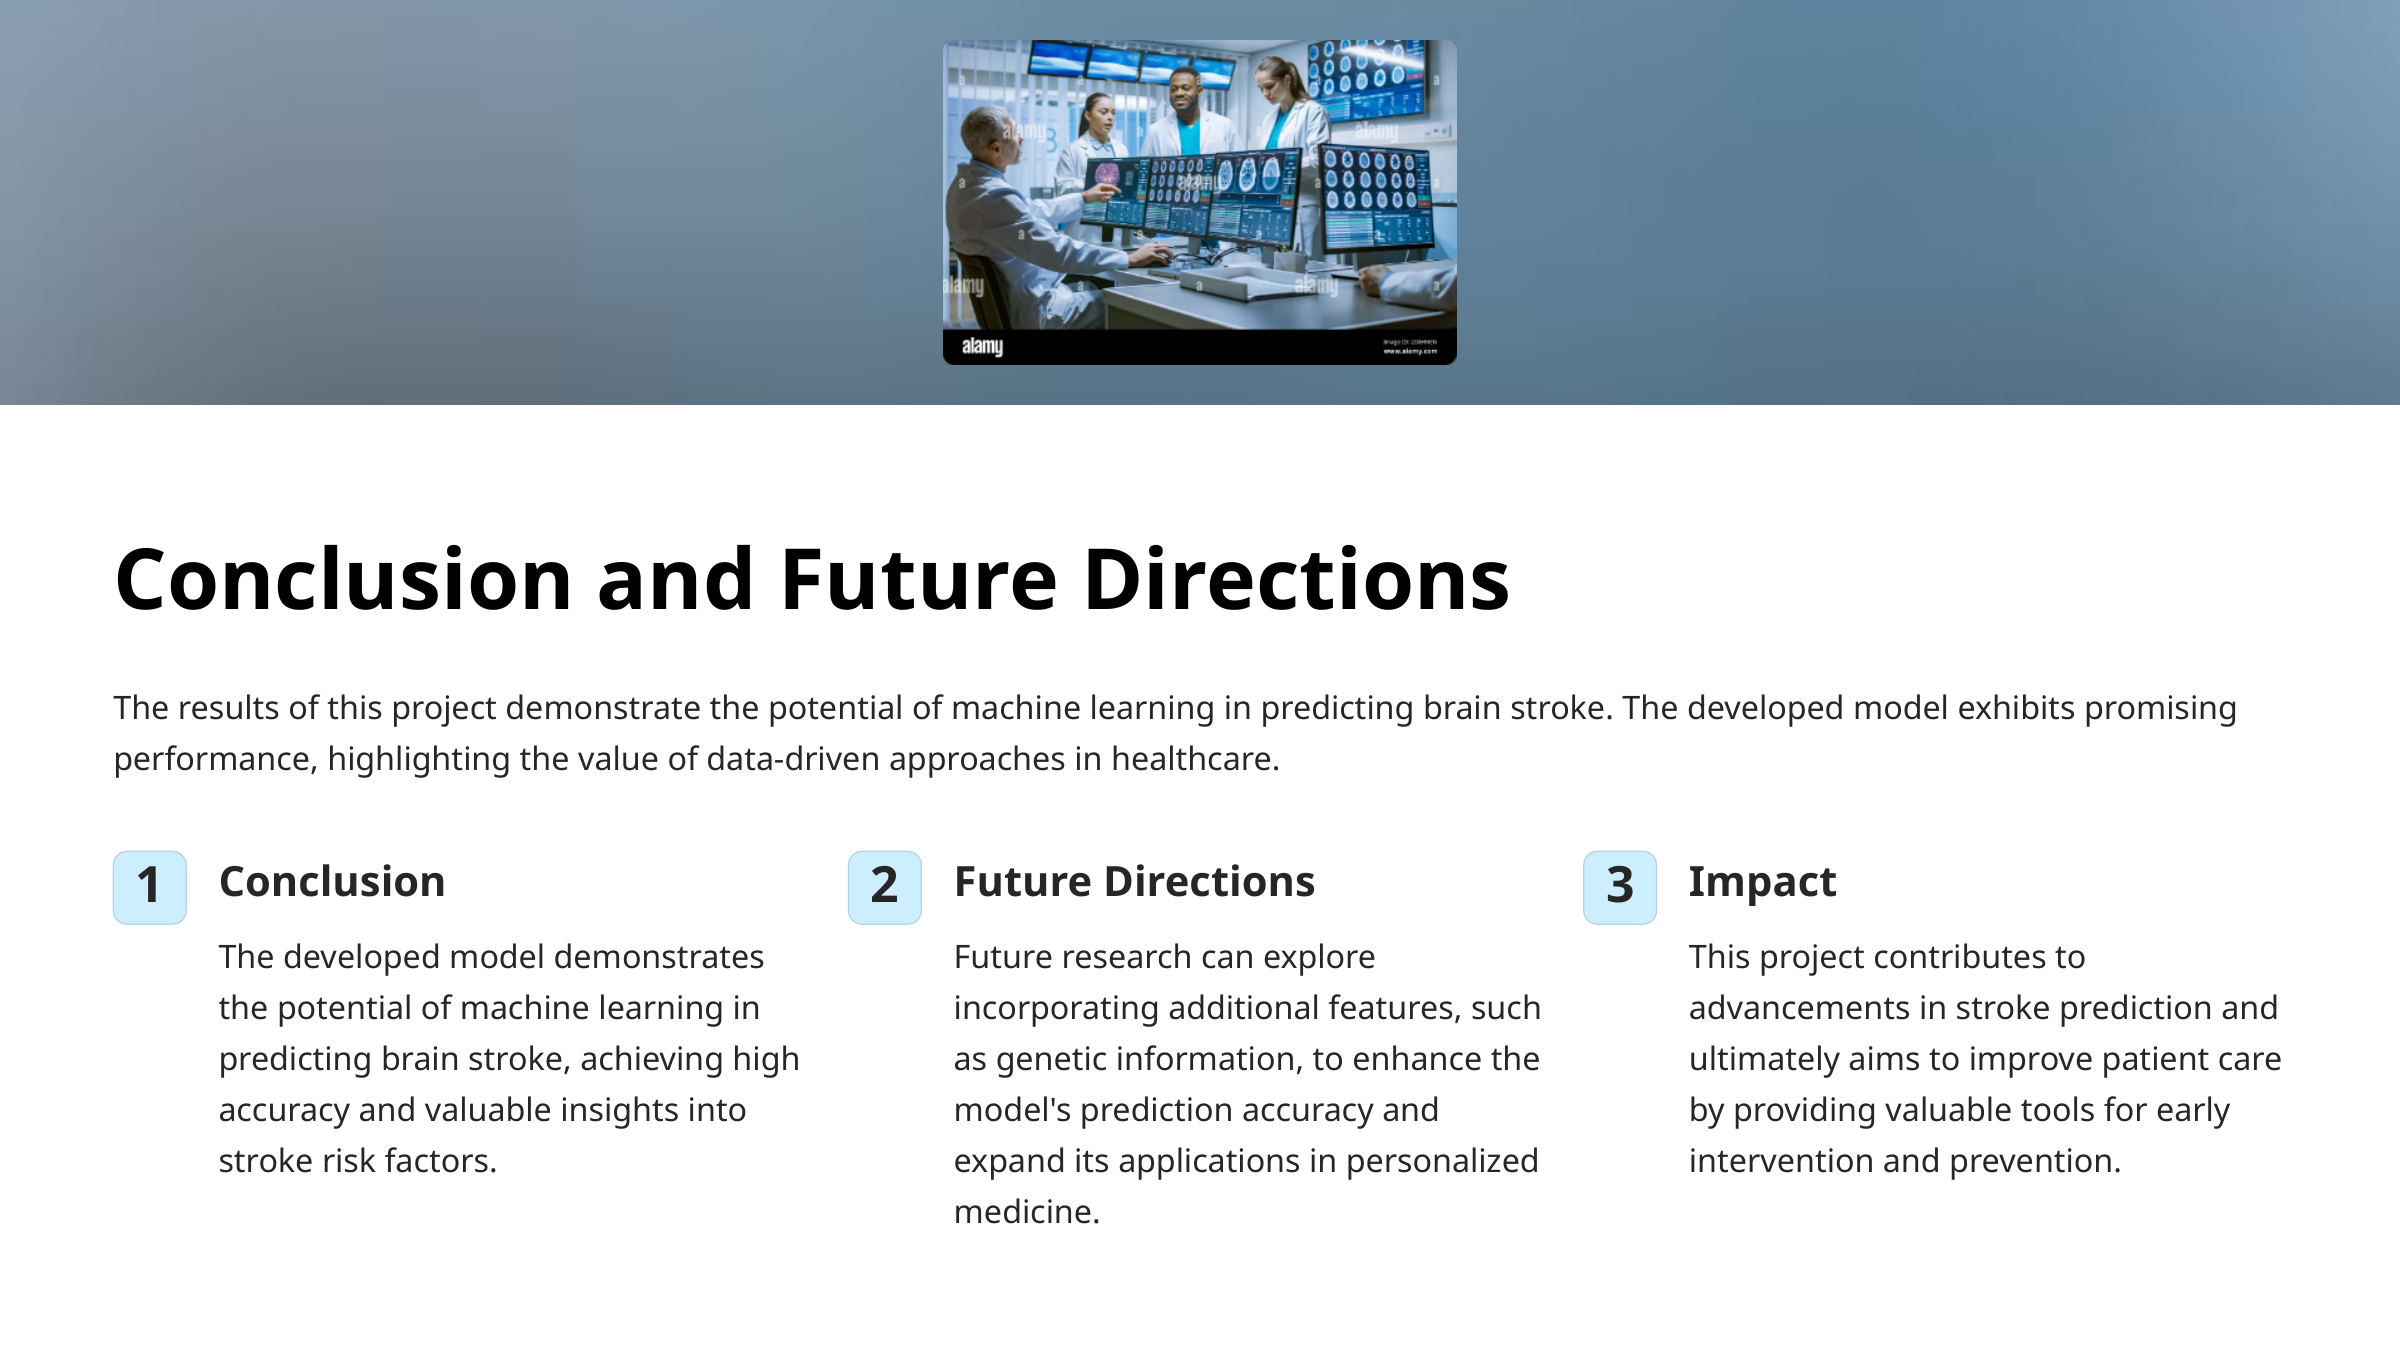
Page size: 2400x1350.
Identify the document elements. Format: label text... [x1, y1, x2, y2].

text_box Conclusion [218, 851, 644, 905]
text_box [848, 851, 922, 925]
text_box The results of this project demonstrate the potential of machine learning in predicting brain stroke. The developed model exhibits promising performance, highlighting the value of data-driven approaches in healthcare. [113, 674, 2287, 779]
text_box Impact [1688, 851, 2114, 905]
text_box [113, 851, 187, 925]
text_box 2 [870, 862, 900, 914]
text_box The developed model demonstrates the potential of machine learning in predicting brain stroke, achieving high accuracy and valuable insights into stroke risk factors. [218, 923, 817, 1183]
text_box Future research can explore incorporating additional features, such as genetic information, to enhance the model's prediction accuracy and expand its applications in personalized medicine. [953, 923, 1552, 1235]
text_box Conclusion and Future Directions [113, 520, 1435, 627]
picture [0, 0, 2400, 405]
text_box This project contributes to advancements in stroke prediction and ultimately aims to improve patient care by providing valuable tools for early intervention and prevention. [1689, 923, 2287, 1183]
text_box 1 [138, 862, 161, 914]
text_box Future Directions [953, 851, 1379, 905]
text_box 3 [1605, 862, 1635, 914]
text_box [1583, 851, 1657, 925]
